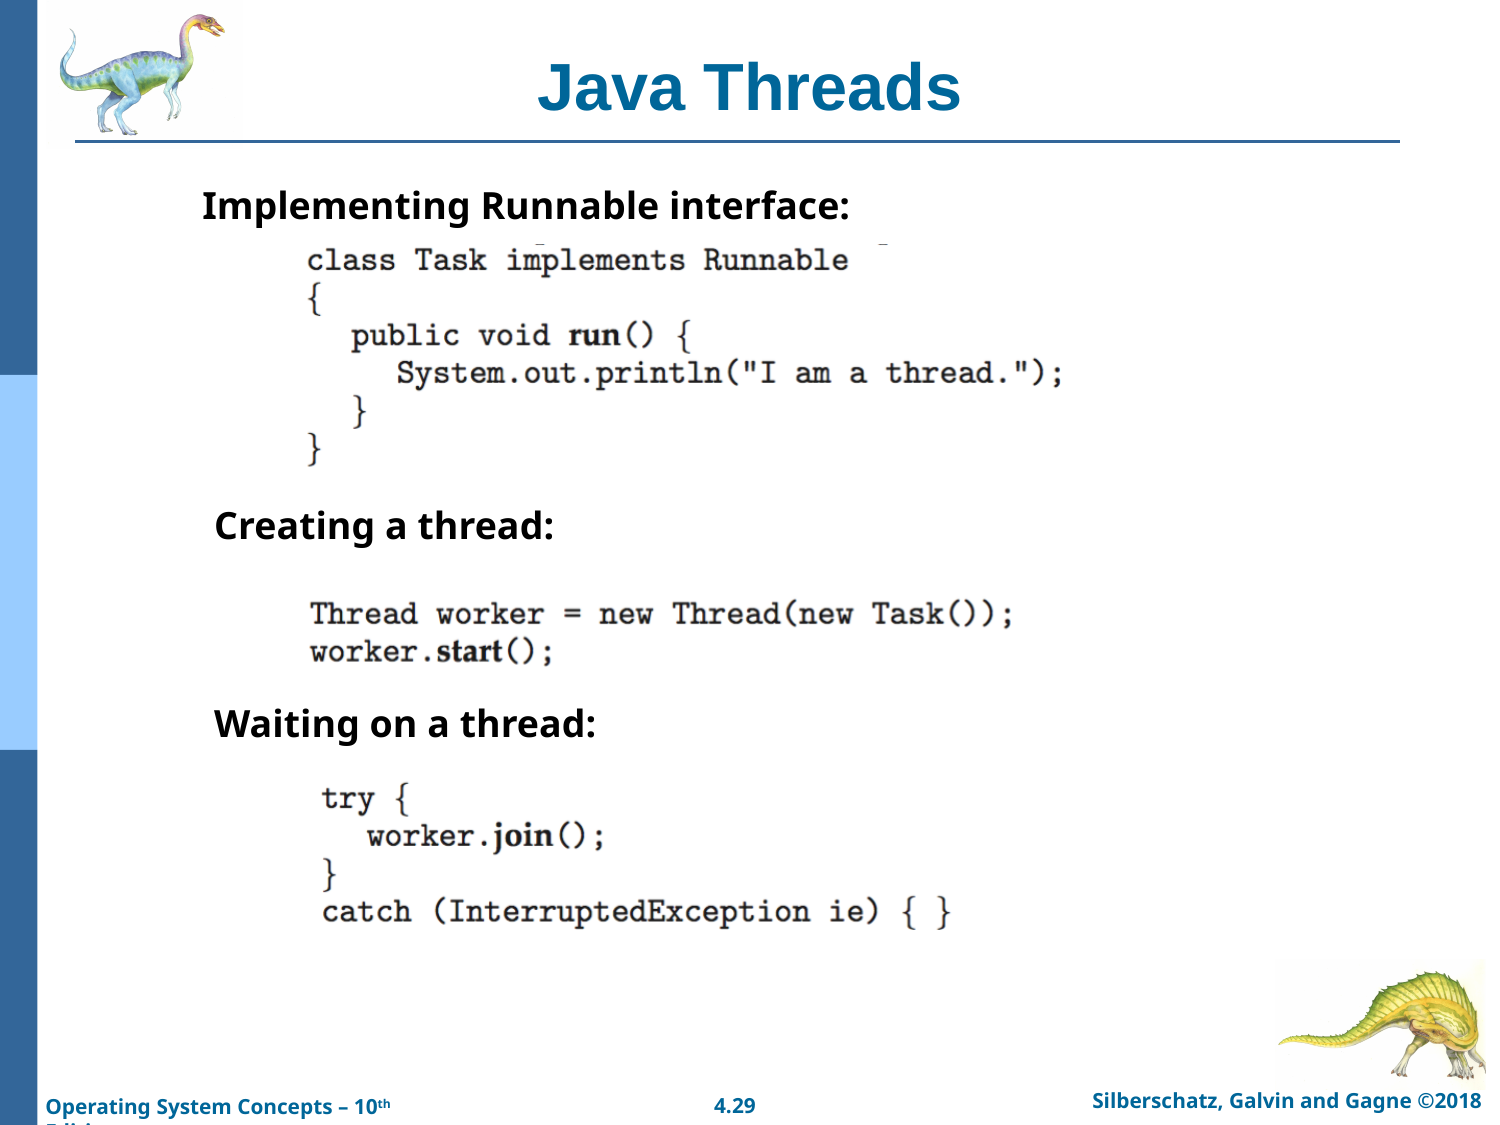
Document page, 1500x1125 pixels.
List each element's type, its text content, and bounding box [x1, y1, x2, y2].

picture [270, 572, 1059, 695]
picture [1275, 959, 1486, 1090]
text_box Implementing Runnable interface: [187, 174, 952, 235]
picture [46, 0, 243, 149]
picture [293, 244, 1087, 504]
text_box Creating a thread: [199, 494, 617, 555]
title Java Threads [75, 36, 1425, 132]
picture [293, 763, 970, 973]
text_box Waiting on a thread: [199, 692, 667, 753]
